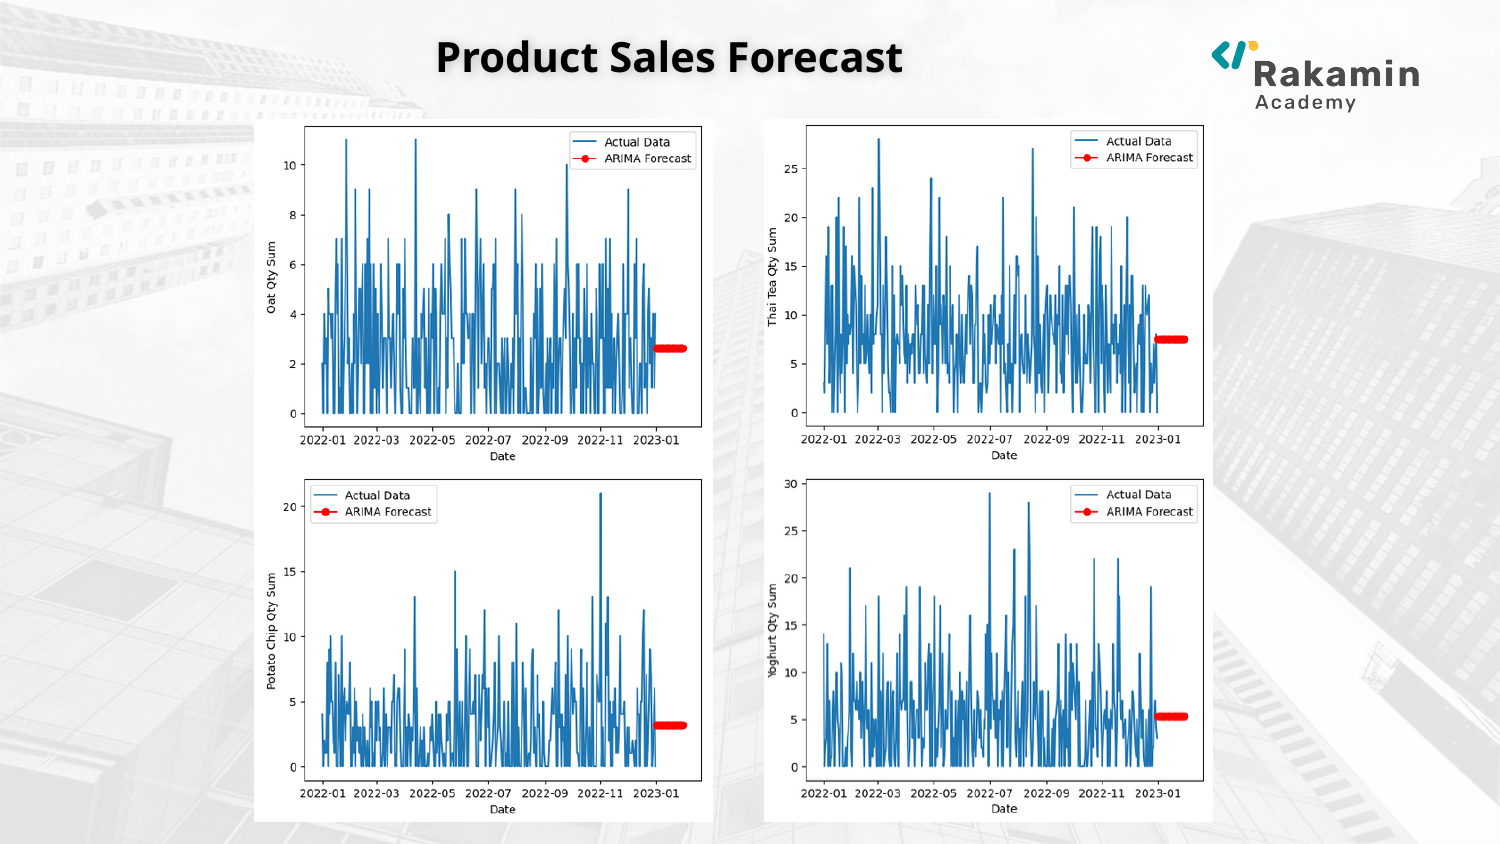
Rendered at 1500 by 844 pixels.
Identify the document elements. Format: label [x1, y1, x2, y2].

picture [0, 0, 1500, 844]
text_box [253, 118, 1213, 822]
